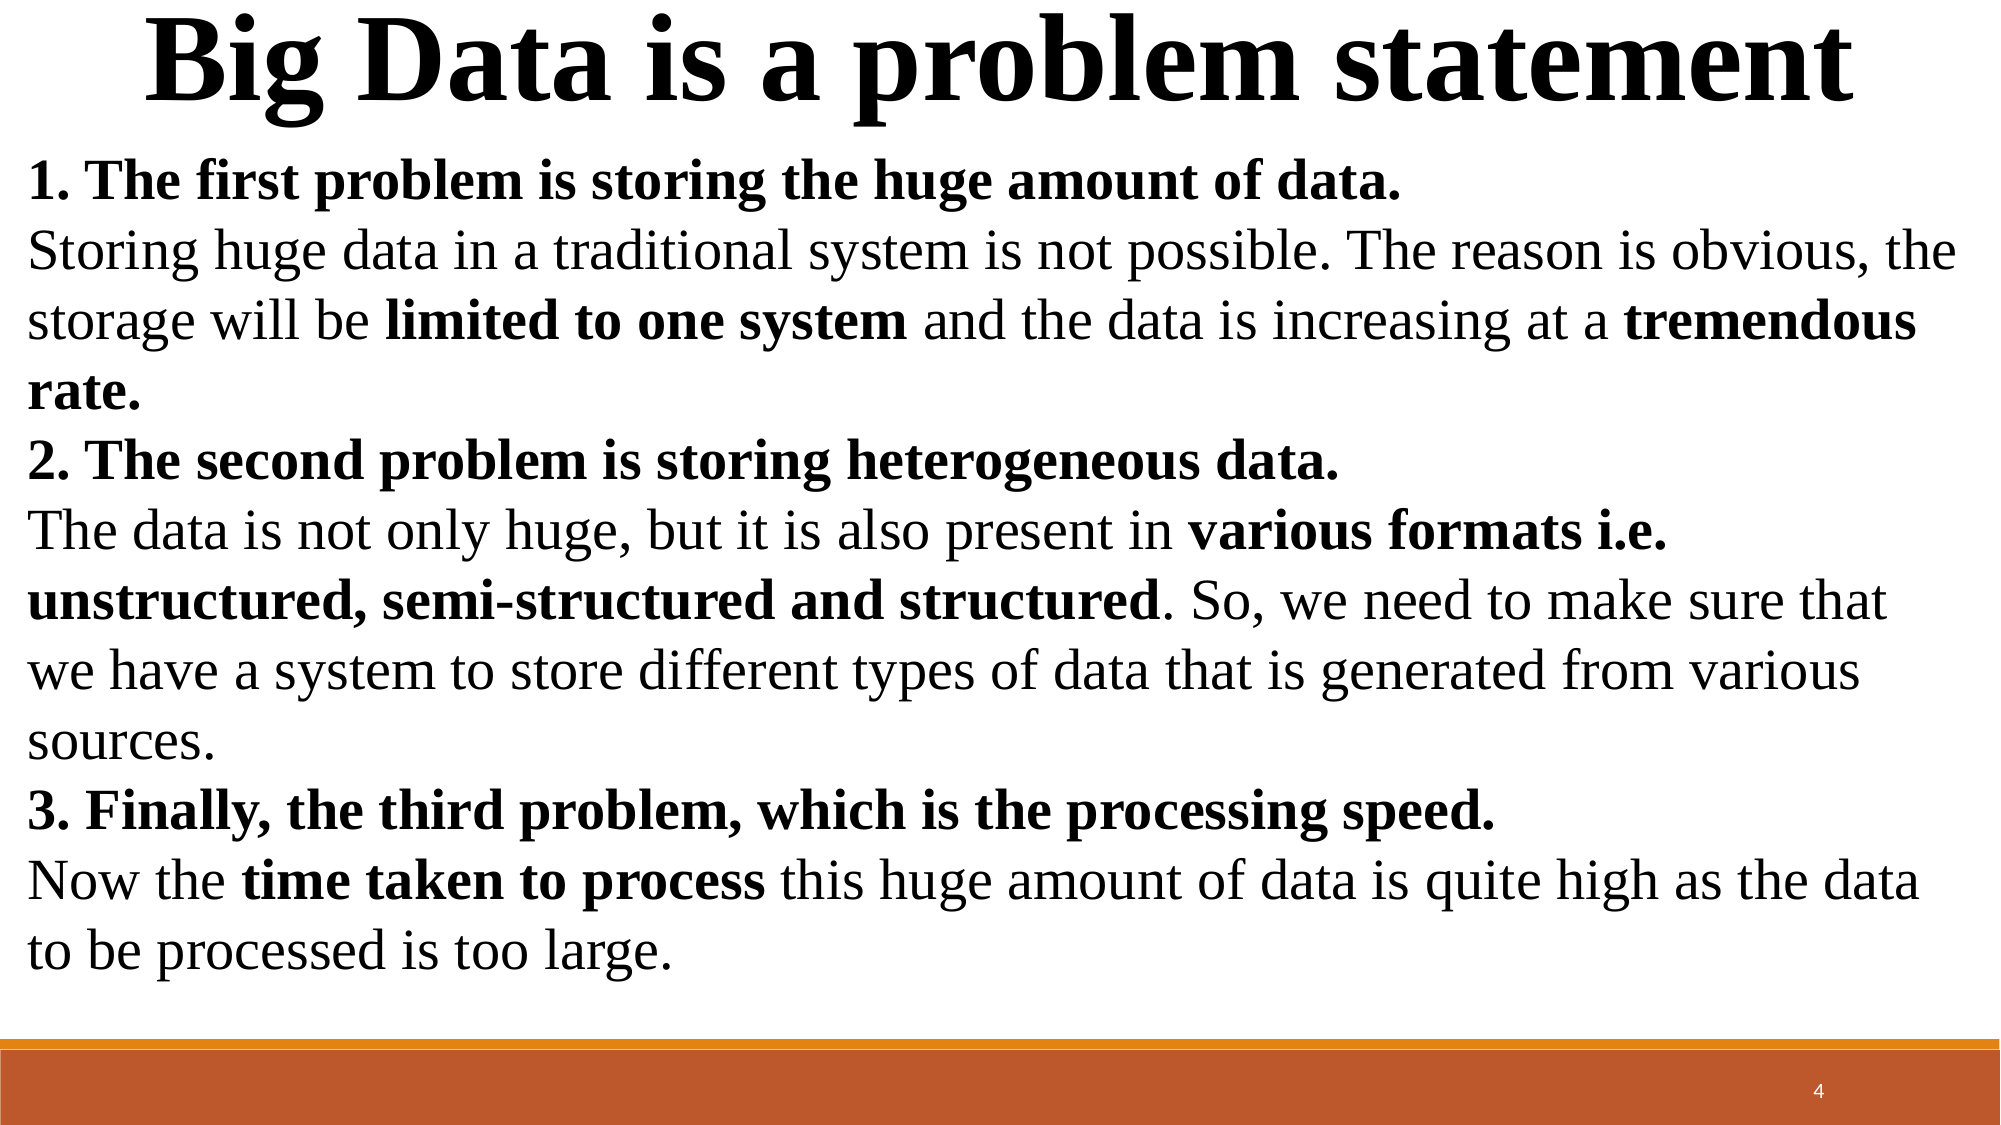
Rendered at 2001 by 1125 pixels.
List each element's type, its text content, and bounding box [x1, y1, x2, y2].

slide_number 4 [1624, 1059, 1840, 1120]
title Big Data is a problem statement [0, 5, 2000, 134]
text_box 1. The first problem is storing the huge amount of data. Storing huge data in a traditional system is not possible. The reason is obvious, the storage will be limited to one system and the data is increasing at a tremendous rate. 2. The second problem is storing heterogeneous data. The data is not only huge, but it is also present in various formats i.e. unstructured, semi-structured and structured. So, we need to make sure that we have a system to store different types of data that is generated from various sources. 3. Finally, the third problem, which is the processing speed. Now the time taken to process this huge amount of data is quite high as the data to be processed is too large. [12, 133, 1978, 1037]
